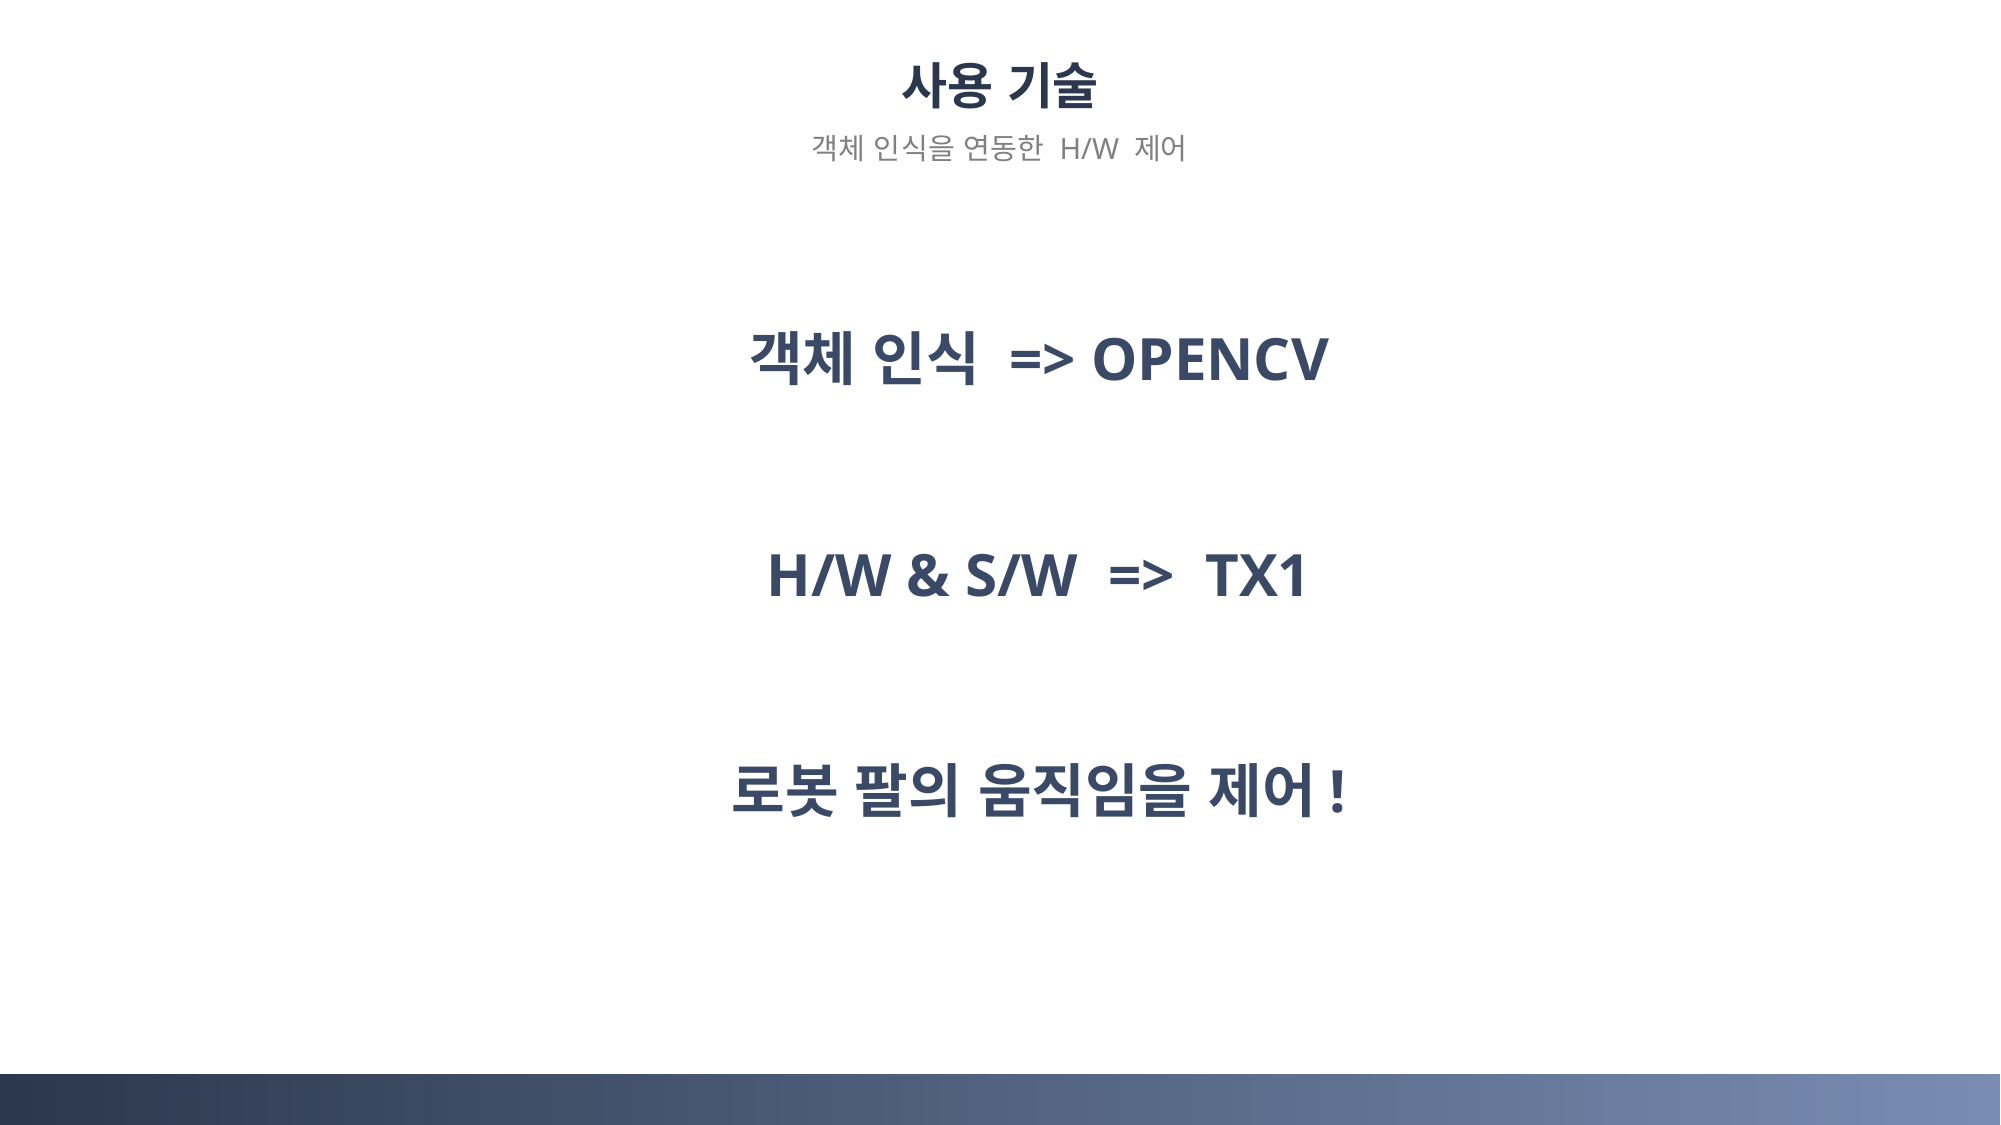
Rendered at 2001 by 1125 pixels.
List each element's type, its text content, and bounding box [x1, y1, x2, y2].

text_box 사용 기술 [657, 47, 1342, 122]
text_box 객체 인식을 연동한 H/W 제어 [75, 122, 1925, 173]
text_box 로봇 팔의 움직임을 제어! [364, 746, 1714, 832]
text_box H/W & S/W => TX1 [364, 530, 1714, 616]
text_box 객체 인식 => OPENCV [364, 315, 1714, 400]
text_box [0, 1074, 2000, 1125]
